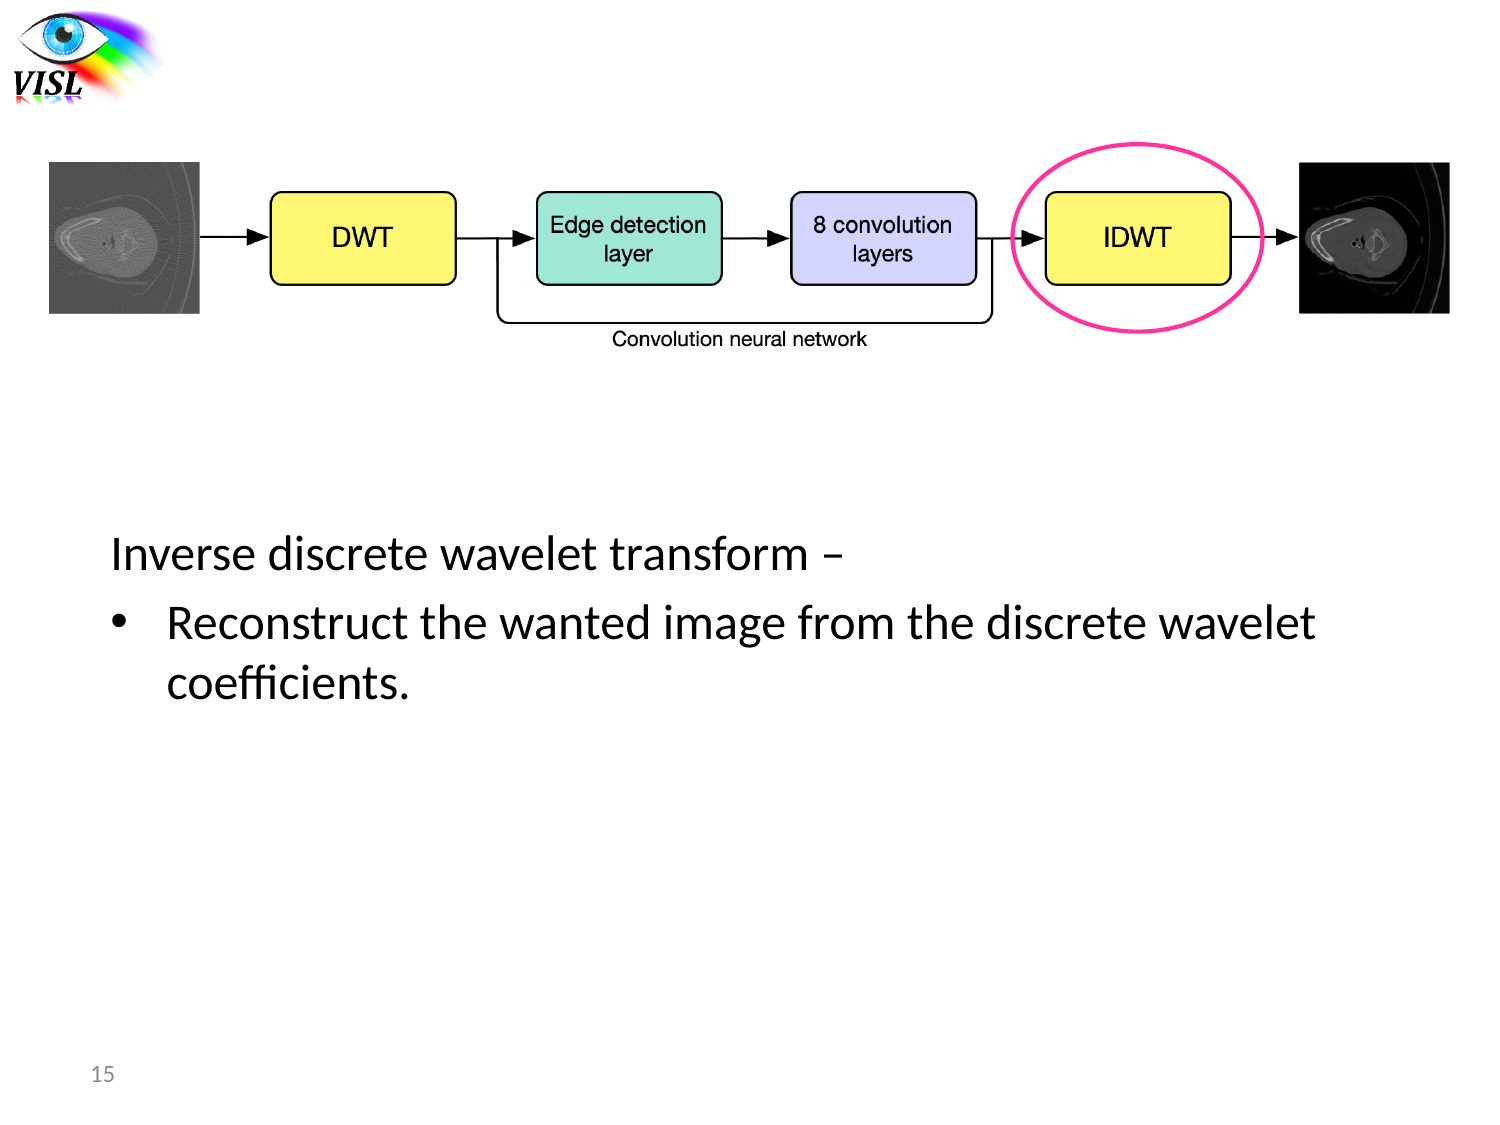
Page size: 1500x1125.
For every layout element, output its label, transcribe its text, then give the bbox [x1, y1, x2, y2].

picture [12, 7, 174, 108]
picture [48, 162, 201, 314]
text_box Inverse discrete wavelet transform – Reconstruct the wanted image from the discrete wavelet coefficients. [95, 512, 1405, 1029]
picture [1299, 162, 1451, 314]
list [187, 189, 1313, 363]
slide_number 15 [75, 1042, 425, 1103]
text_box [1028, 142, 1247, 188]
